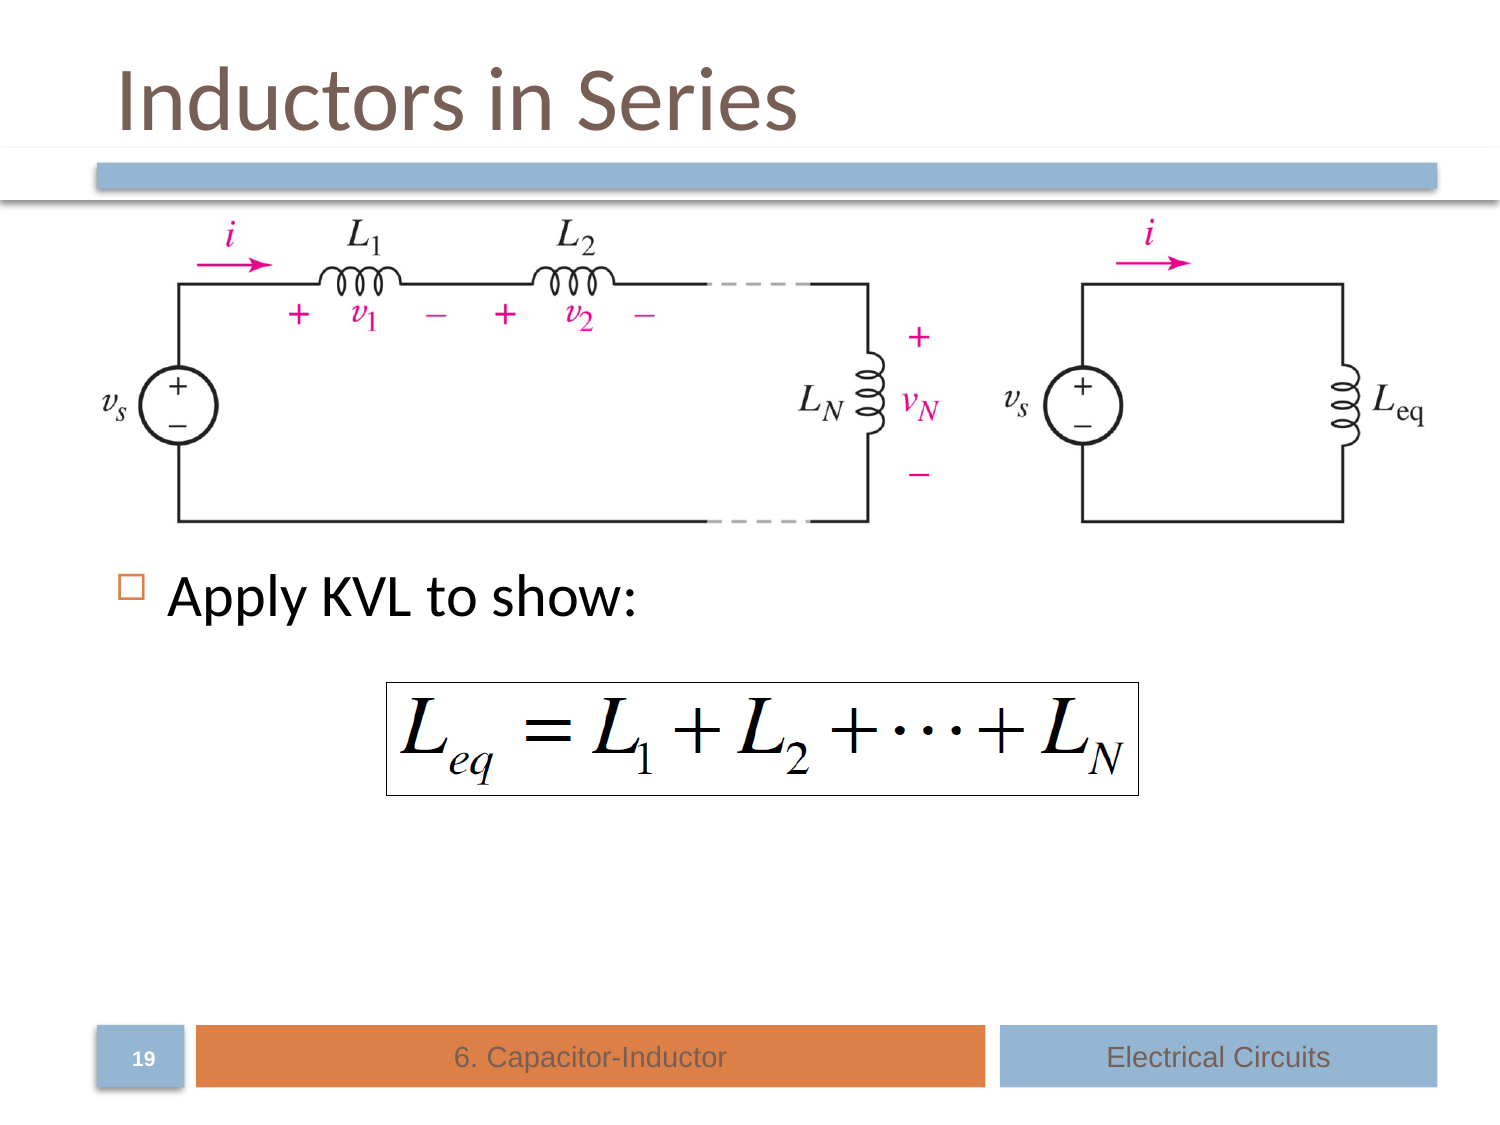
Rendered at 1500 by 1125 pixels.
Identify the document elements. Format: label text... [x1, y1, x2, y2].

title Inductors in Series [100, 37, 1438, 150]
footer 6. Capacitor-Inductor [196, 1025, 986, 1088]
picture [373, 672, 1152, 801]
slide_number 19 [99, 1038, 188, 1079]
list Apply KVL to show: [100, 200, 1438, 1000]
slide_number Electrical Circuits [999, 1025, 1438, 1088]
picture [99, 212, 1426, 544]
